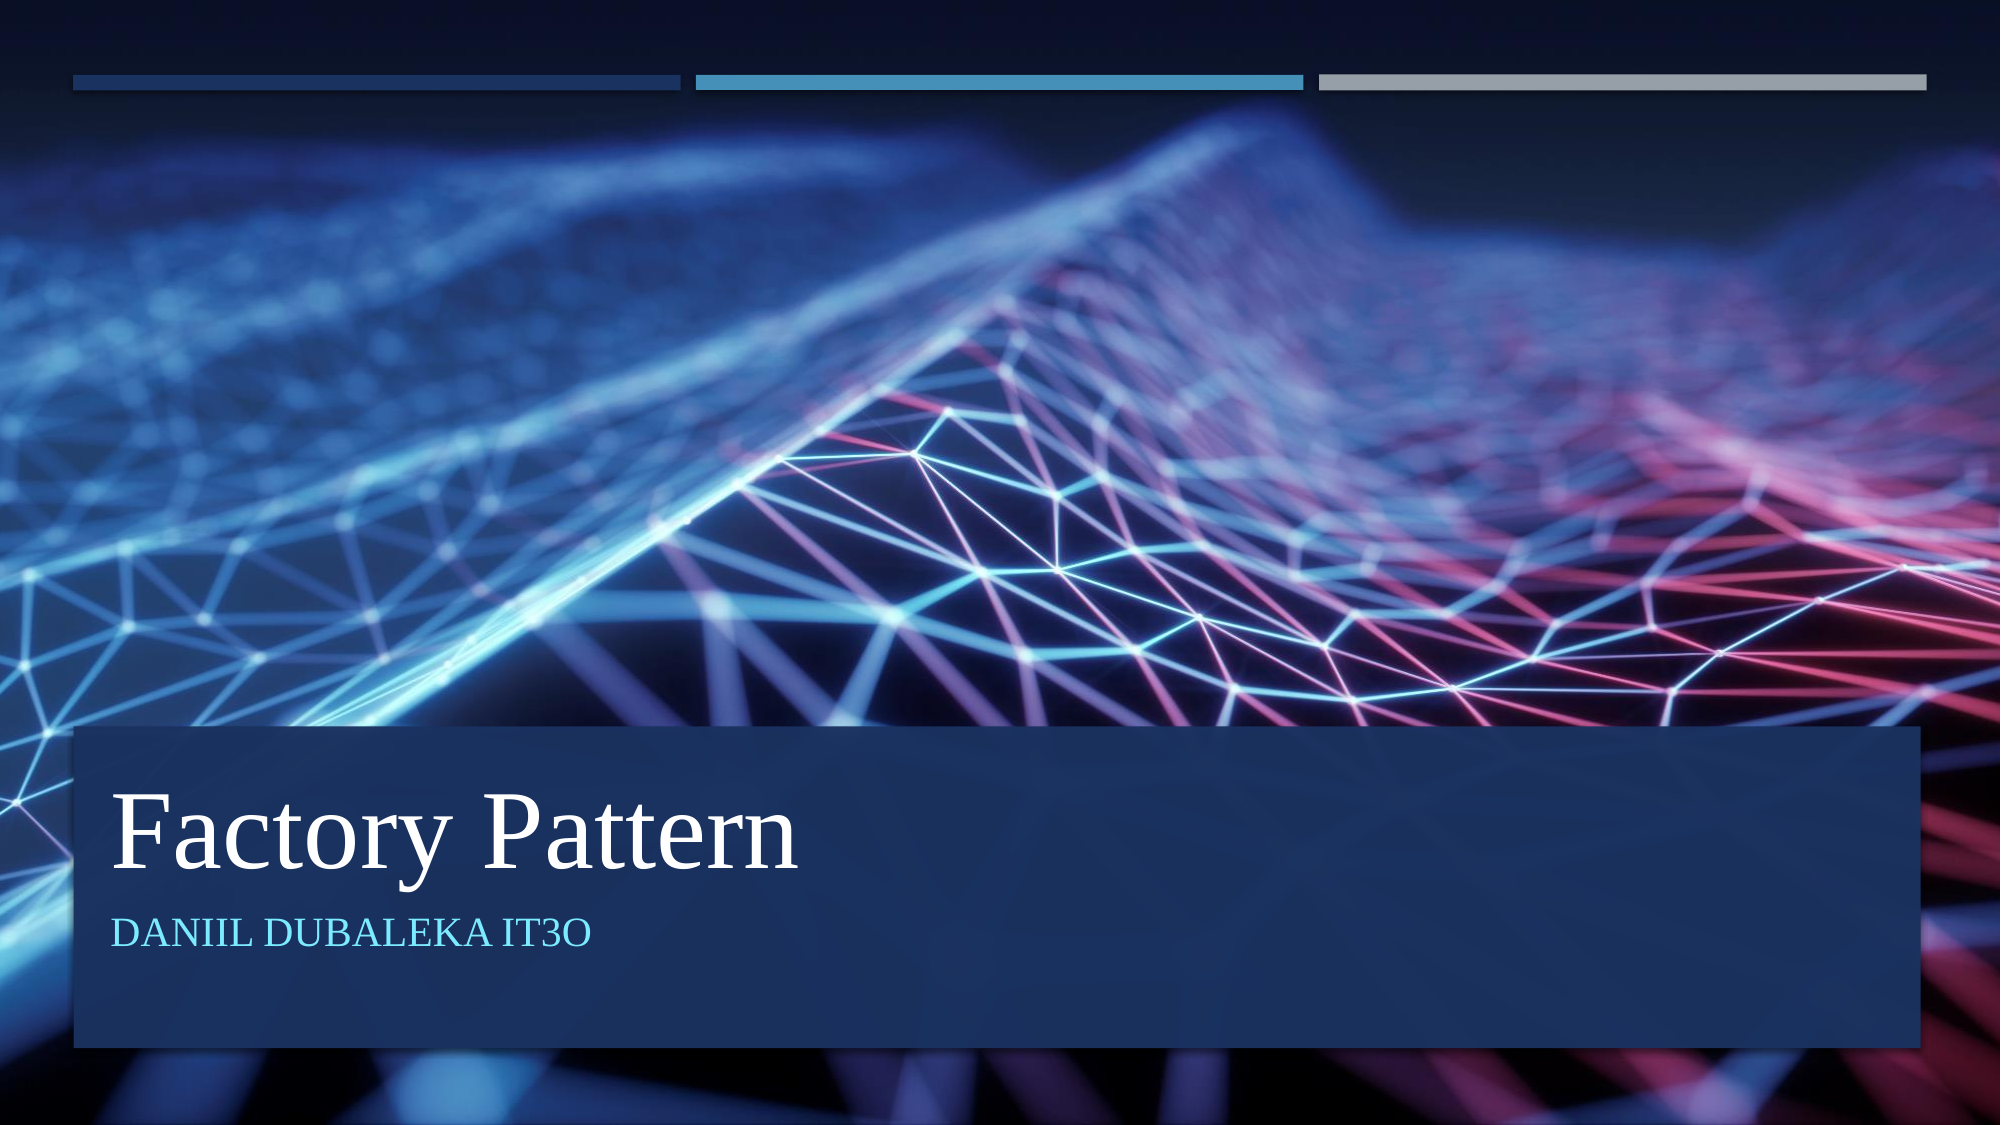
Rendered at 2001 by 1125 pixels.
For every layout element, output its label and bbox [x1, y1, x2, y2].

picture [0, 0, 2000, 1125]
text_box [72, 73, 1928, 92]
